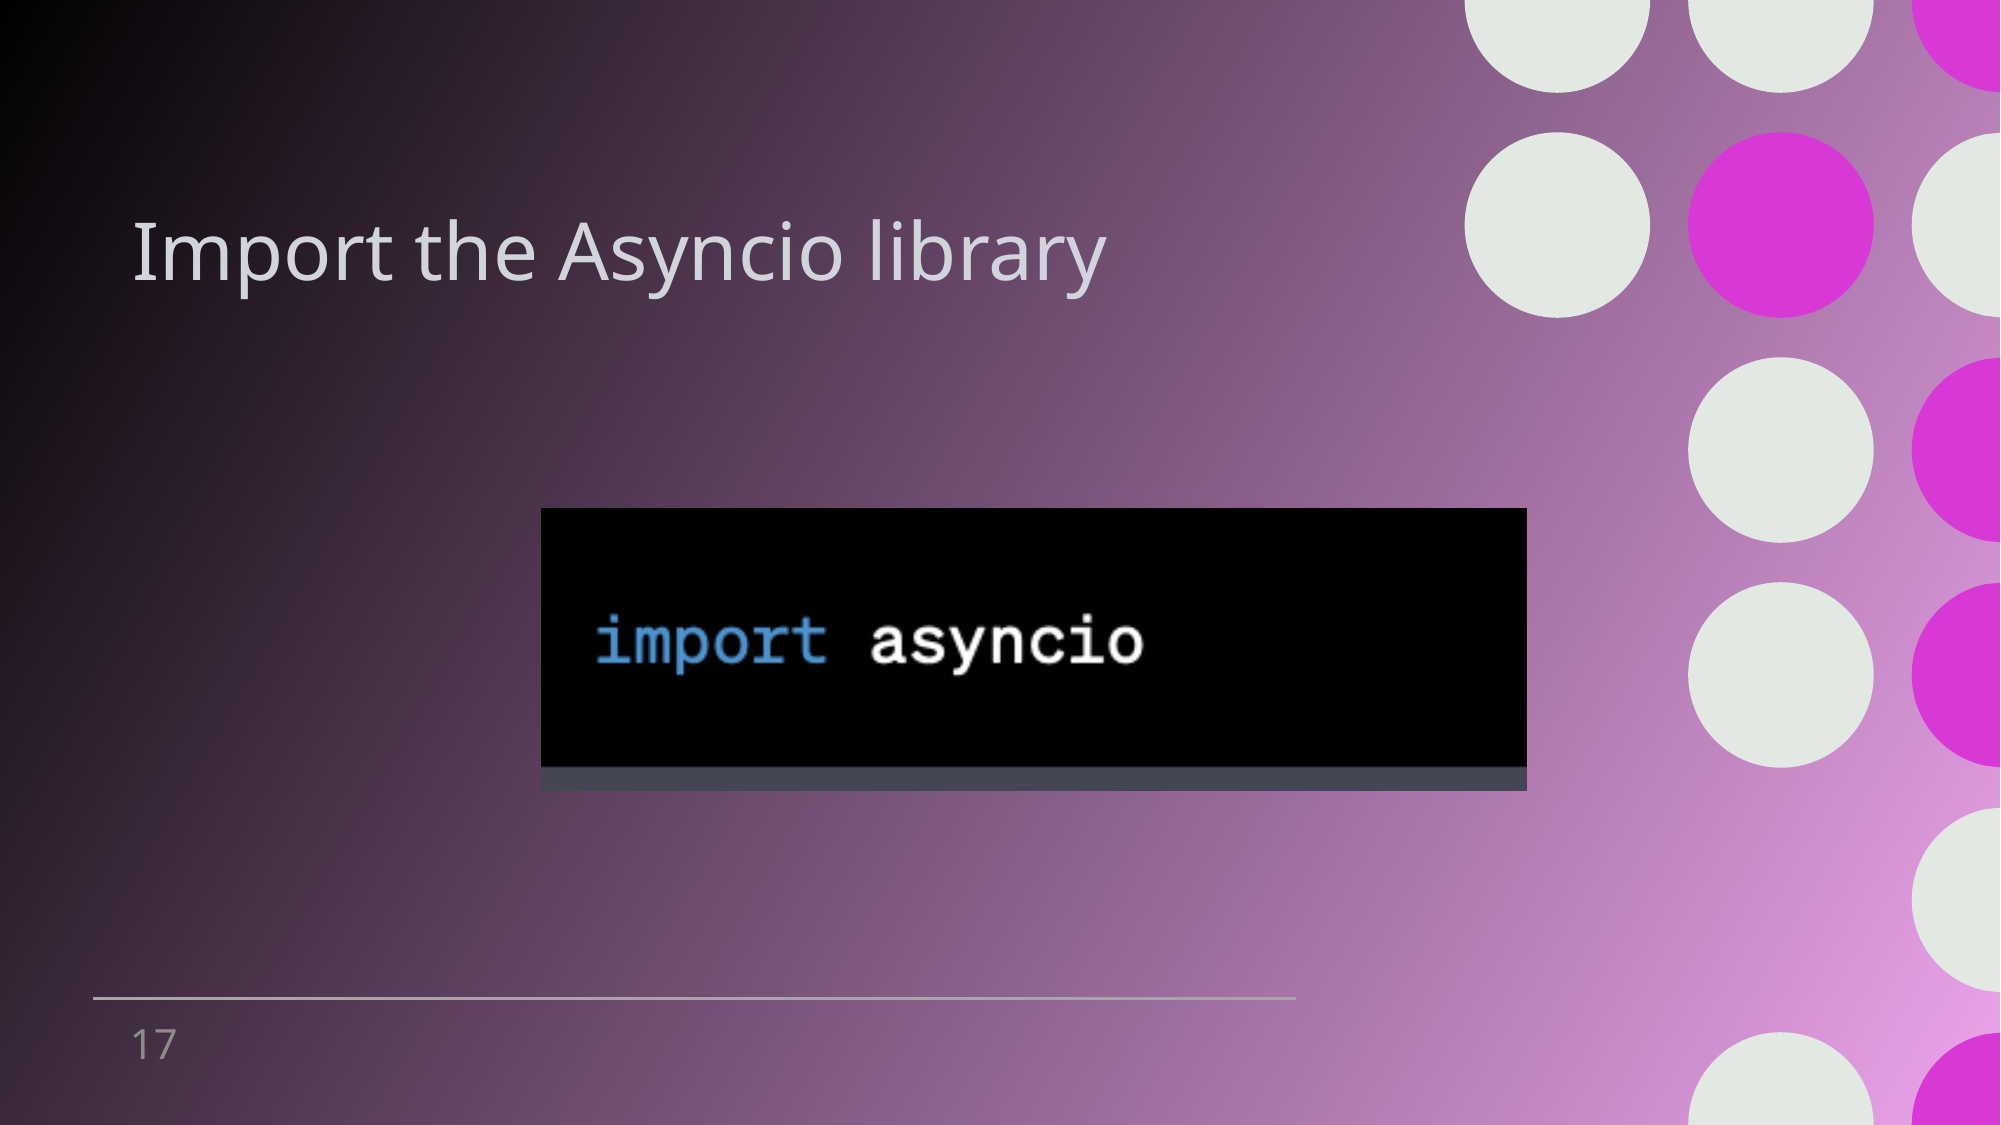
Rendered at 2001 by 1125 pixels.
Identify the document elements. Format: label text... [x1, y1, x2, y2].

slide_number 17 [59, 1016, 193, 1077]
title Import the Asyncio library [117, 193, 1322, 402]
picture [541, 508, 1527, 791]
